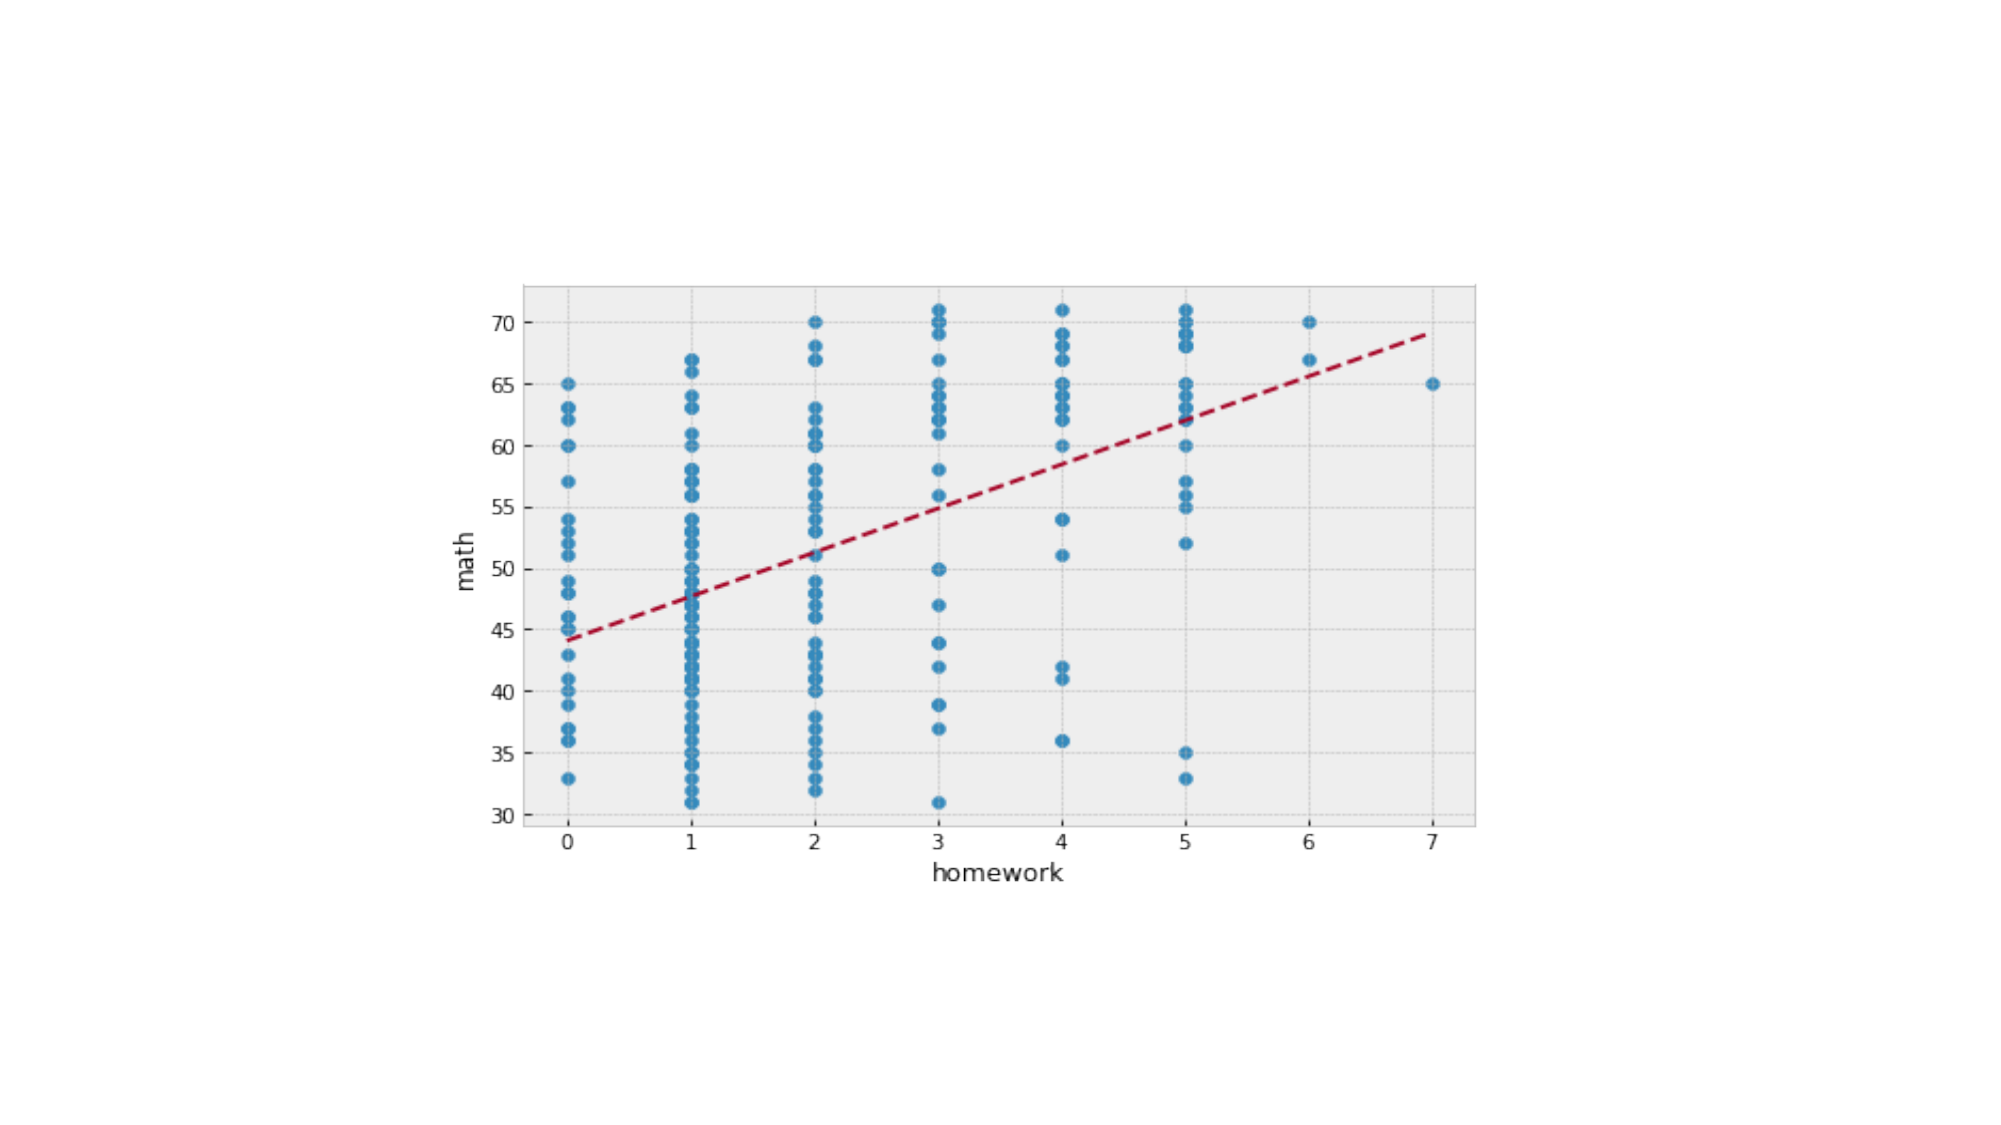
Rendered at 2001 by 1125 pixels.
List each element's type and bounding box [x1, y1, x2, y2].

picture [438, 272, 1490, 902]
